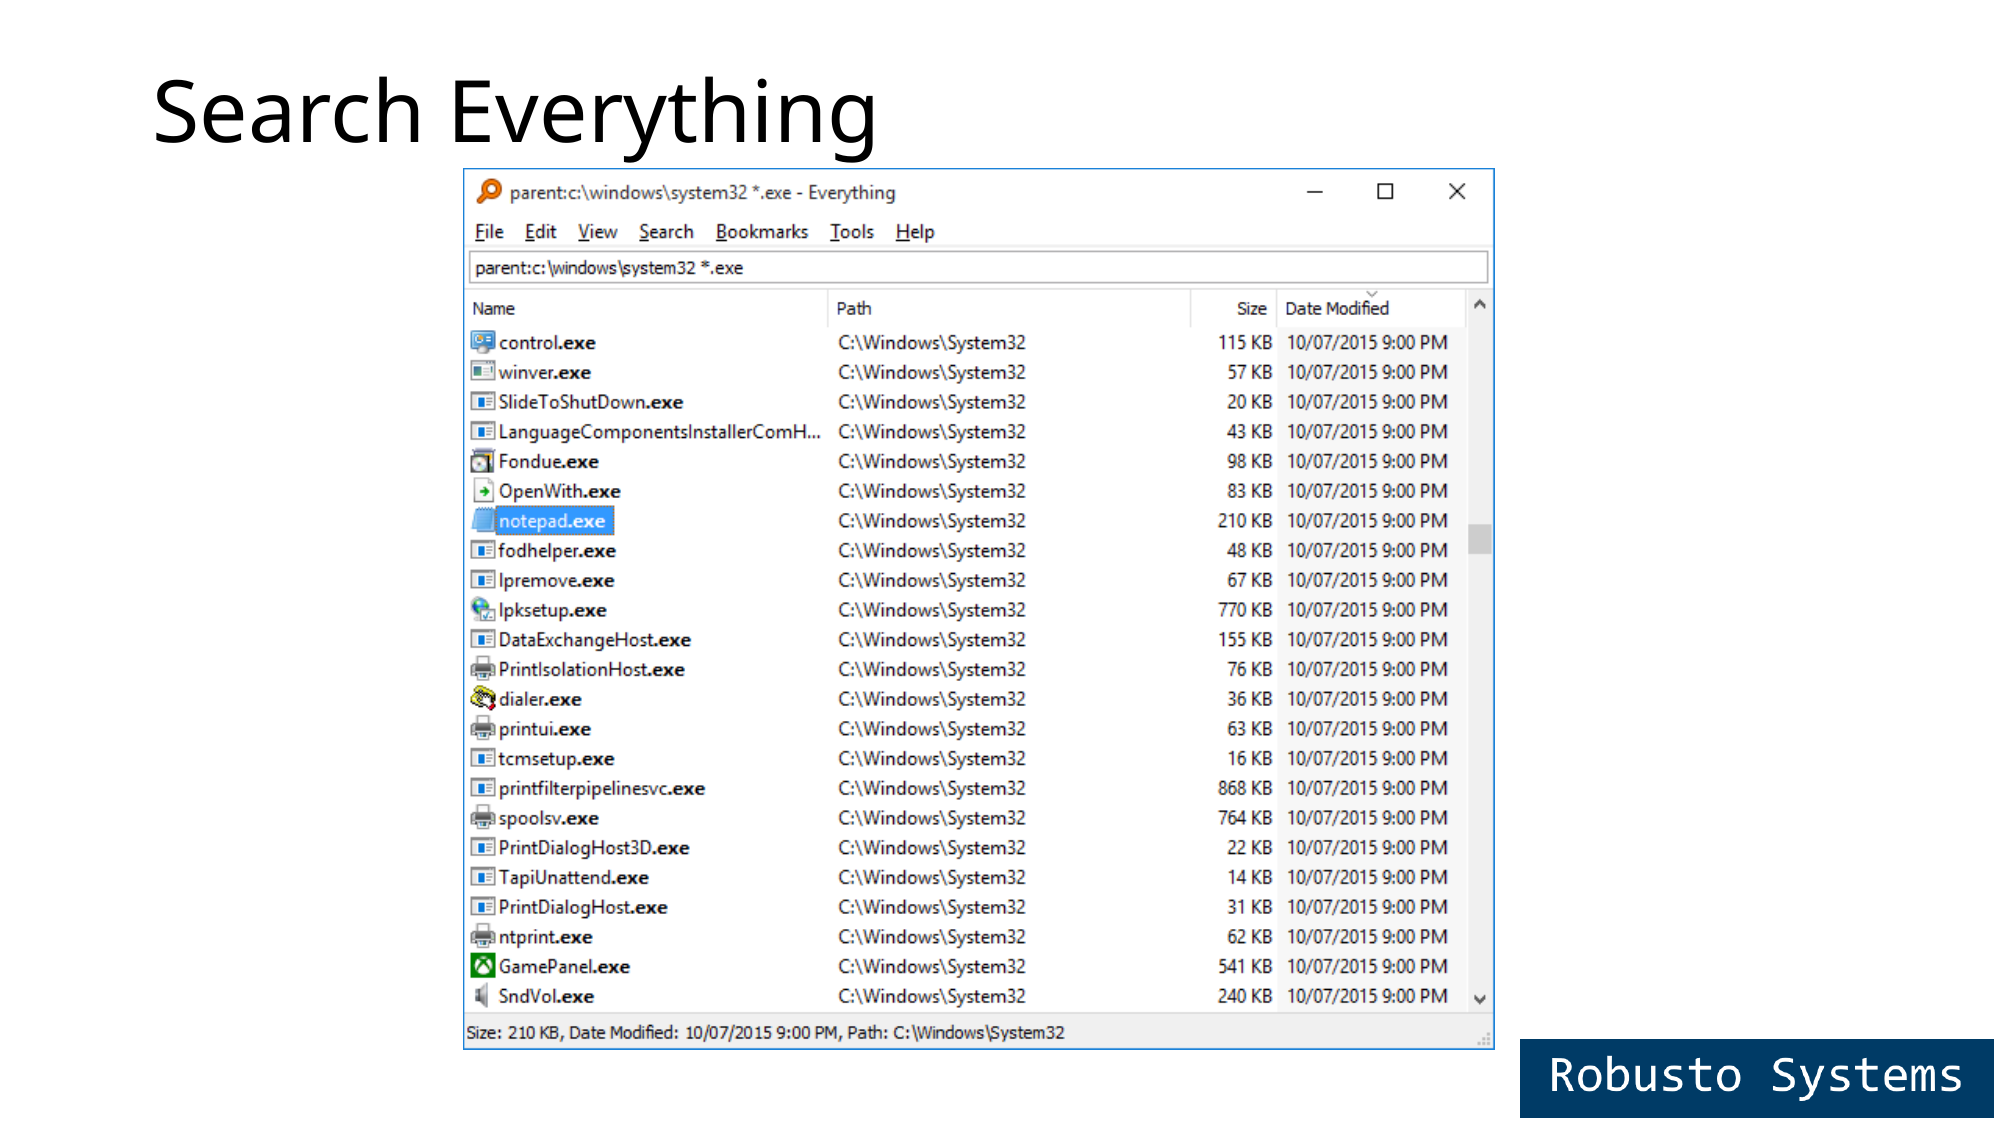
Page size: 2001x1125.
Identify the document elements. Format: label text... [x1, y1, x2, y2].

title Search Everything [137, 59, 1863, 169]
picture [463, 168, 1495, 1050]
picture [1520, 1039, 1994, 1119]
